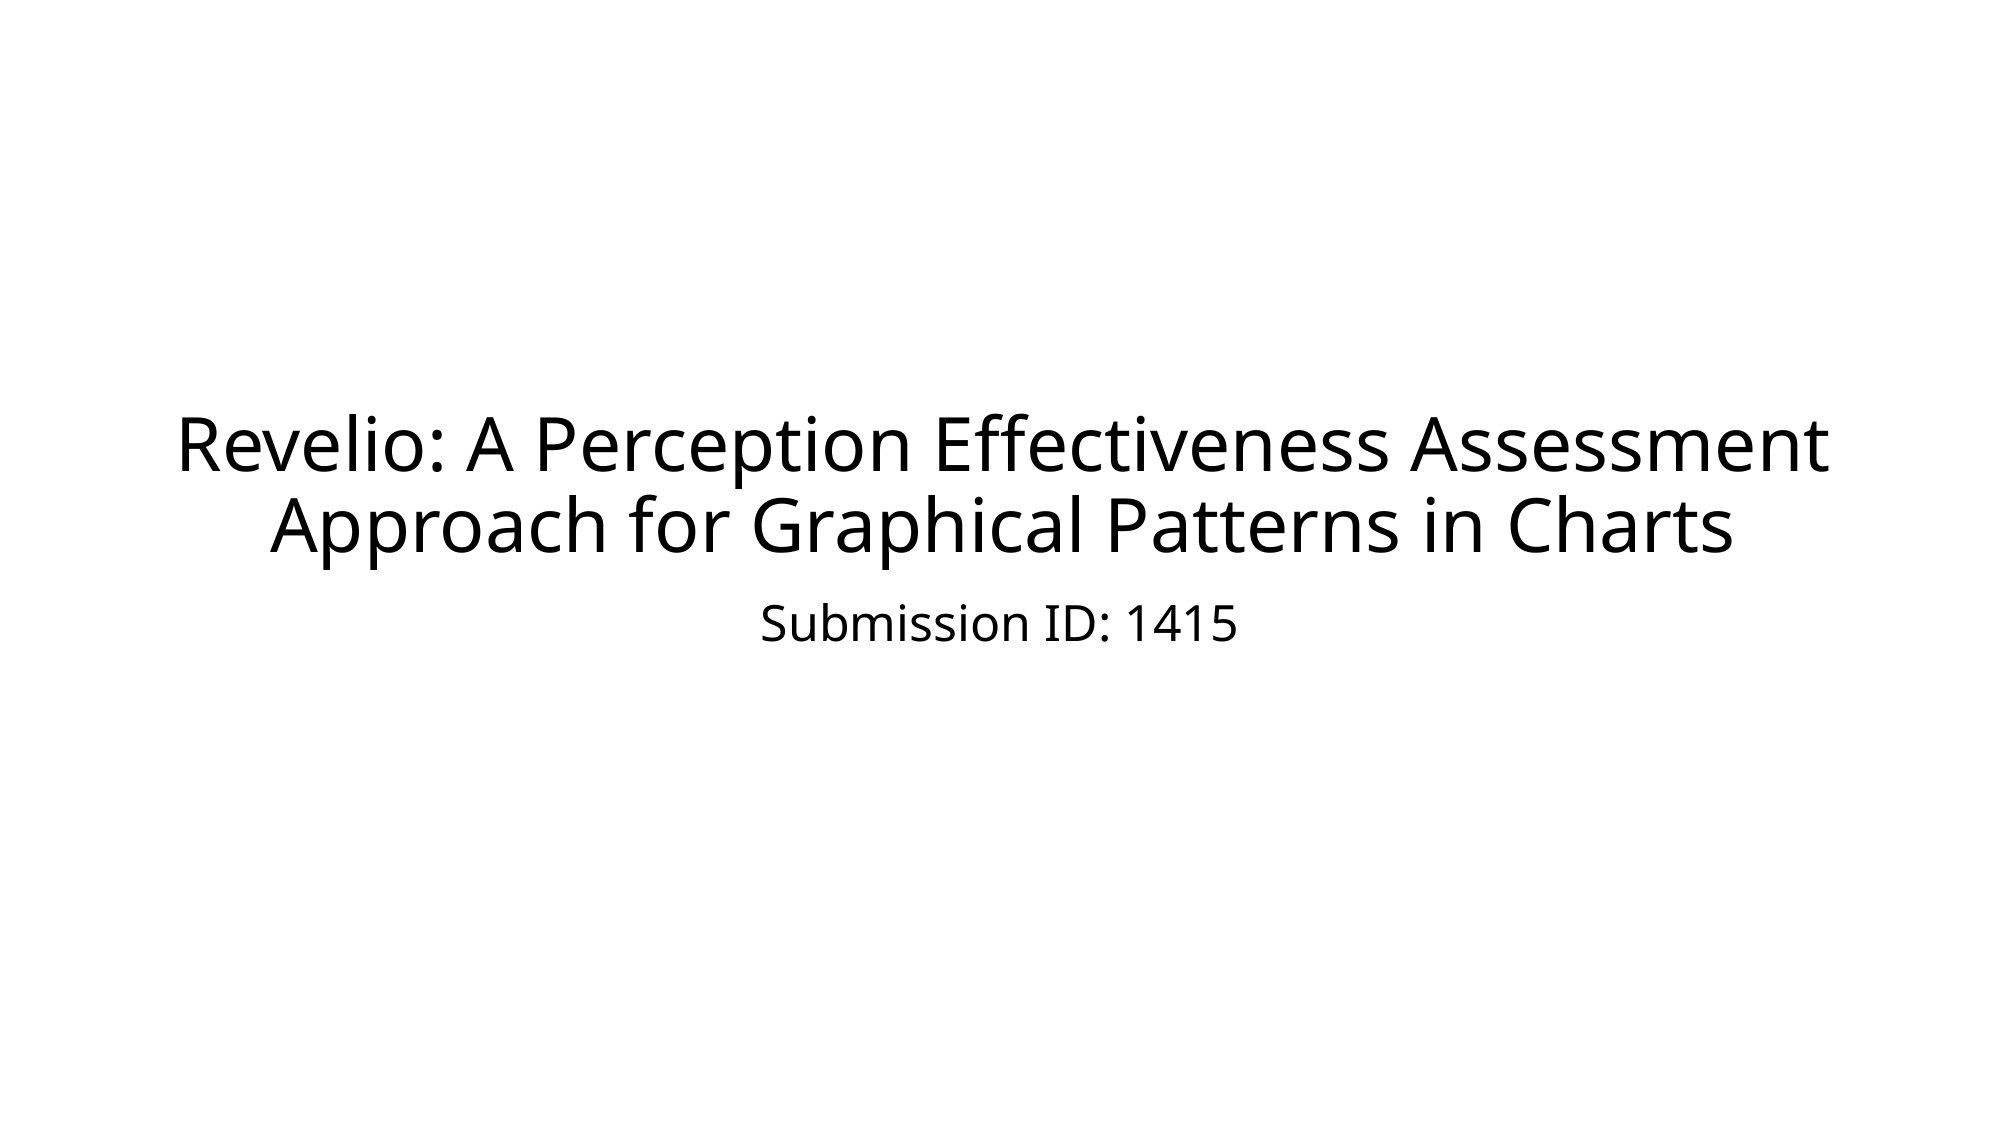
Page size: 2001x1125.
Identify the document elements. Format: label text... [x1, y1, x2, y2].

title Revelio: A Perception Effectiveness Assessment Approach for Graphical Patterns in Charts [105, 184, 1902, 576]
subtitle Submission ID: 1415 [249, 590, 1750, 863]
